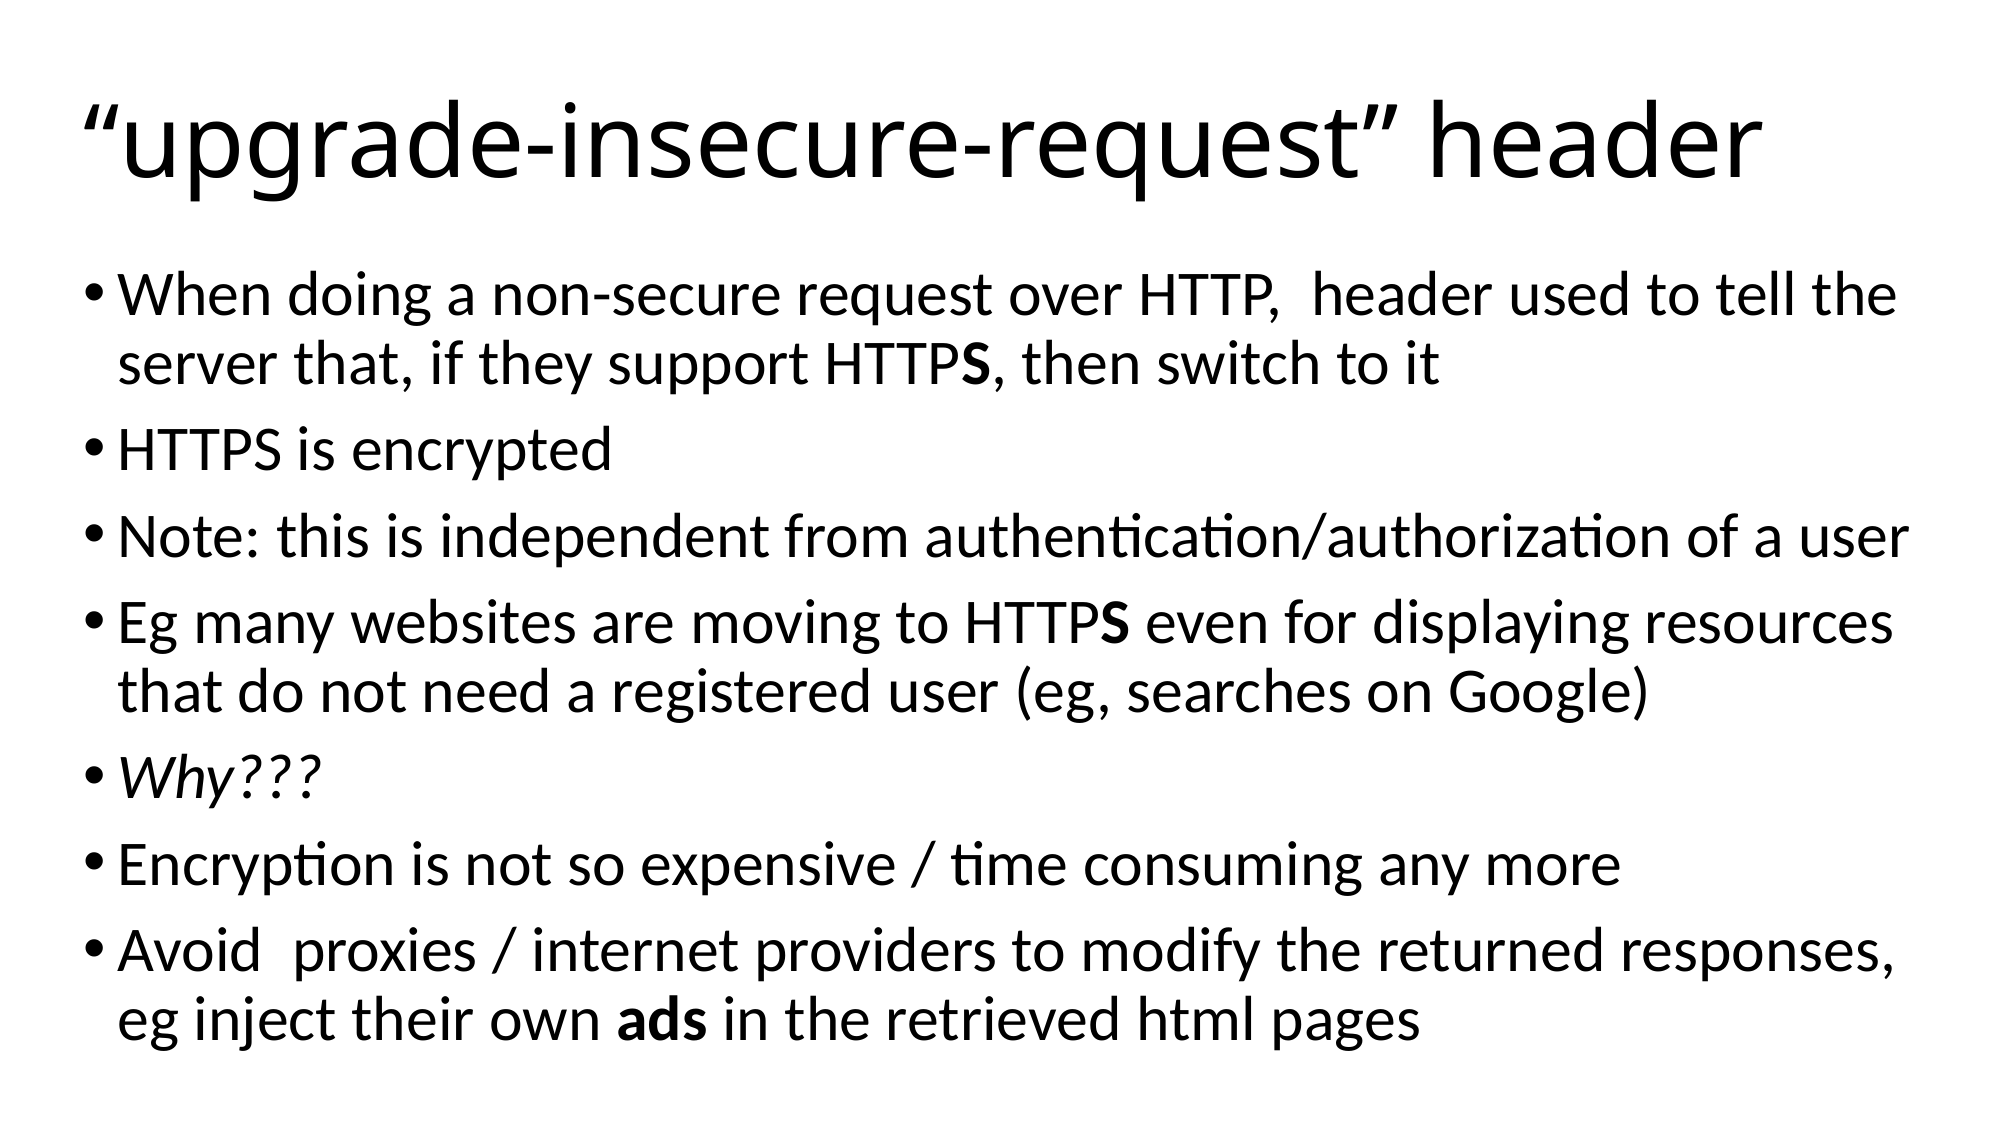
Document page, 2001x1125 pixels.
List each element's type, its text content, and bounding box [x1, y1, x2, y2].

list When doing a non-secure request over HTTP, header used to tell the server that, if they support HTTPS, then switch to it HTTPS is encrypted Note: this is independent from authentication/authorization of a user Eg many websites are moving to HTTPS even for displaying resources that do not need a registered user (eg, searches on Google) Why??? Encryption is not so expensive / time consuming any more Avoid proxies / internet providers to modify the returned responses, eg inject their own ads in the retrieved html pages [68, 252, 1938, 1101]
title “upgrade-insecure-request” header [68, 35, 1900, 252]
